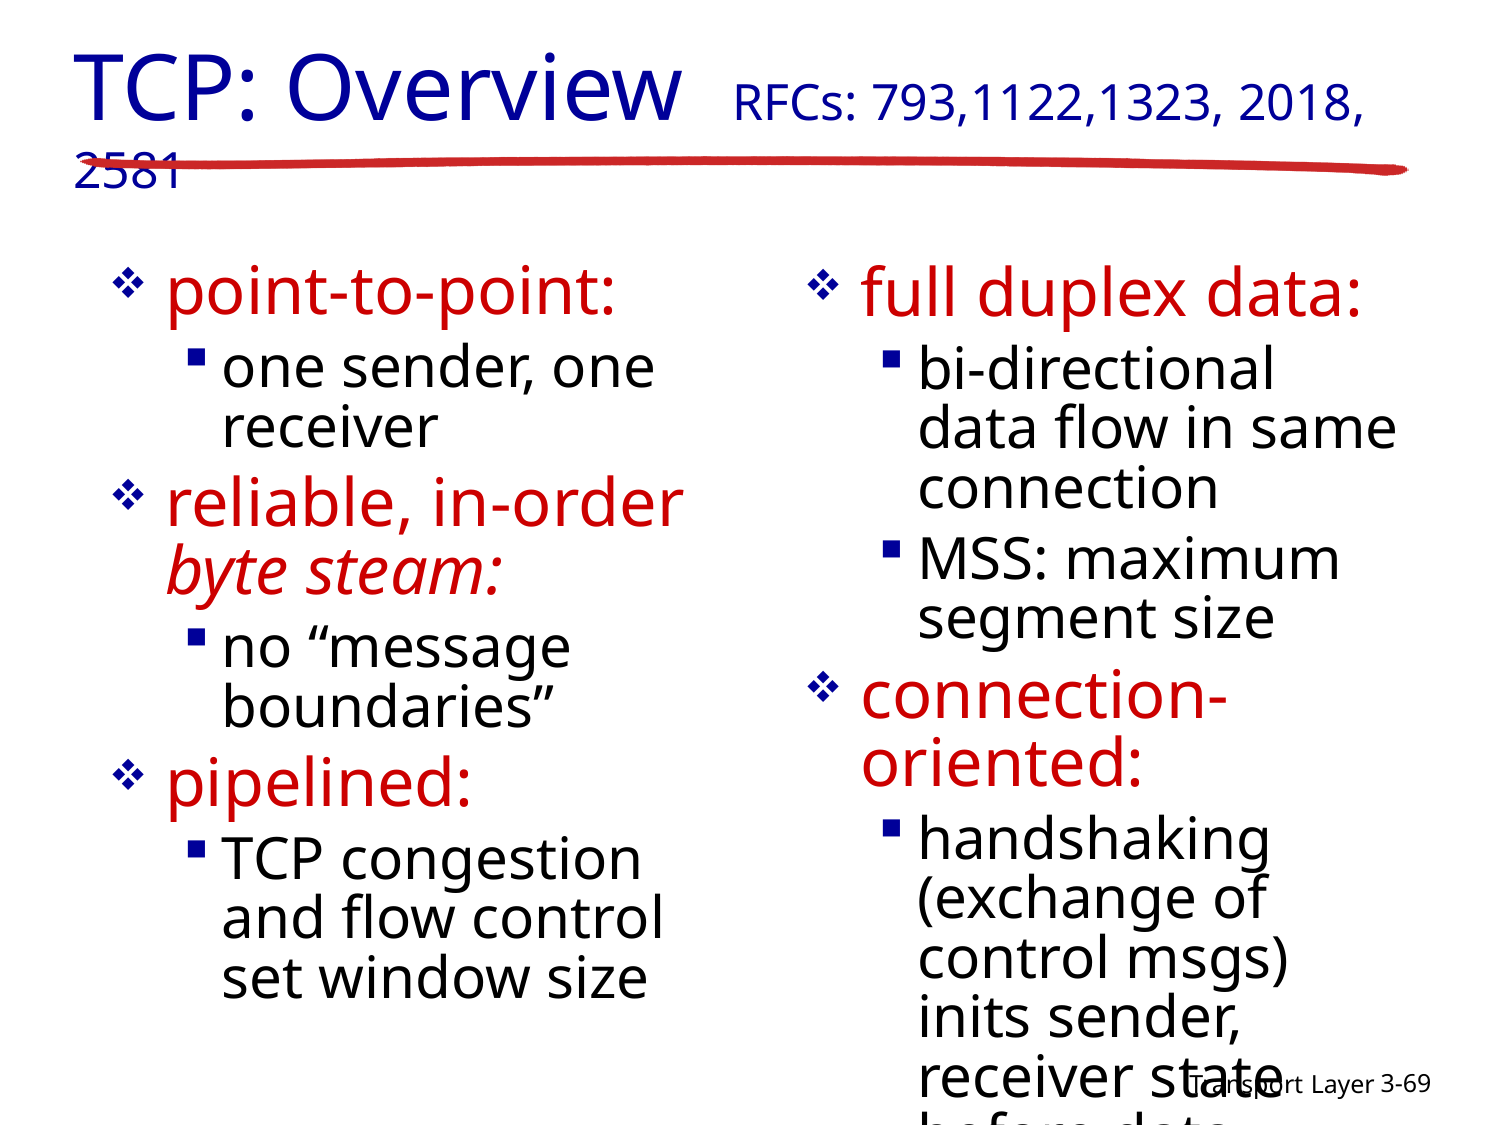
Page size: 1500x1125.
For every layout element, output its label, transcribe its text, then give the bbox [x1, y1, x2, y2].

list full duplex data: bi-directional data flow in same connection MSS: maximum segment size connection-oriented: handshaking (exchange of control msgs) inits sender, receiver state before data exchange flow controlled: sender will not overwhelm receiver [789, 254, 1429, 1018]
picture [73, 151, 1425, 181]
slide_number 3-69 [1365, 1060, 1477, 1106]
list point-to-point: one sender, one receiver reliable, in-order byte steam: no “message boundaries” pipelined: TCP congestion and flow control set window size [93, 253, 747, 1016]
title TCP: Overview RFCs: 793,1122,1323, 2018, 2581 [58, 41, 1411, 187]
footer Transport Layer [914, 1057, 1390, 1105]
